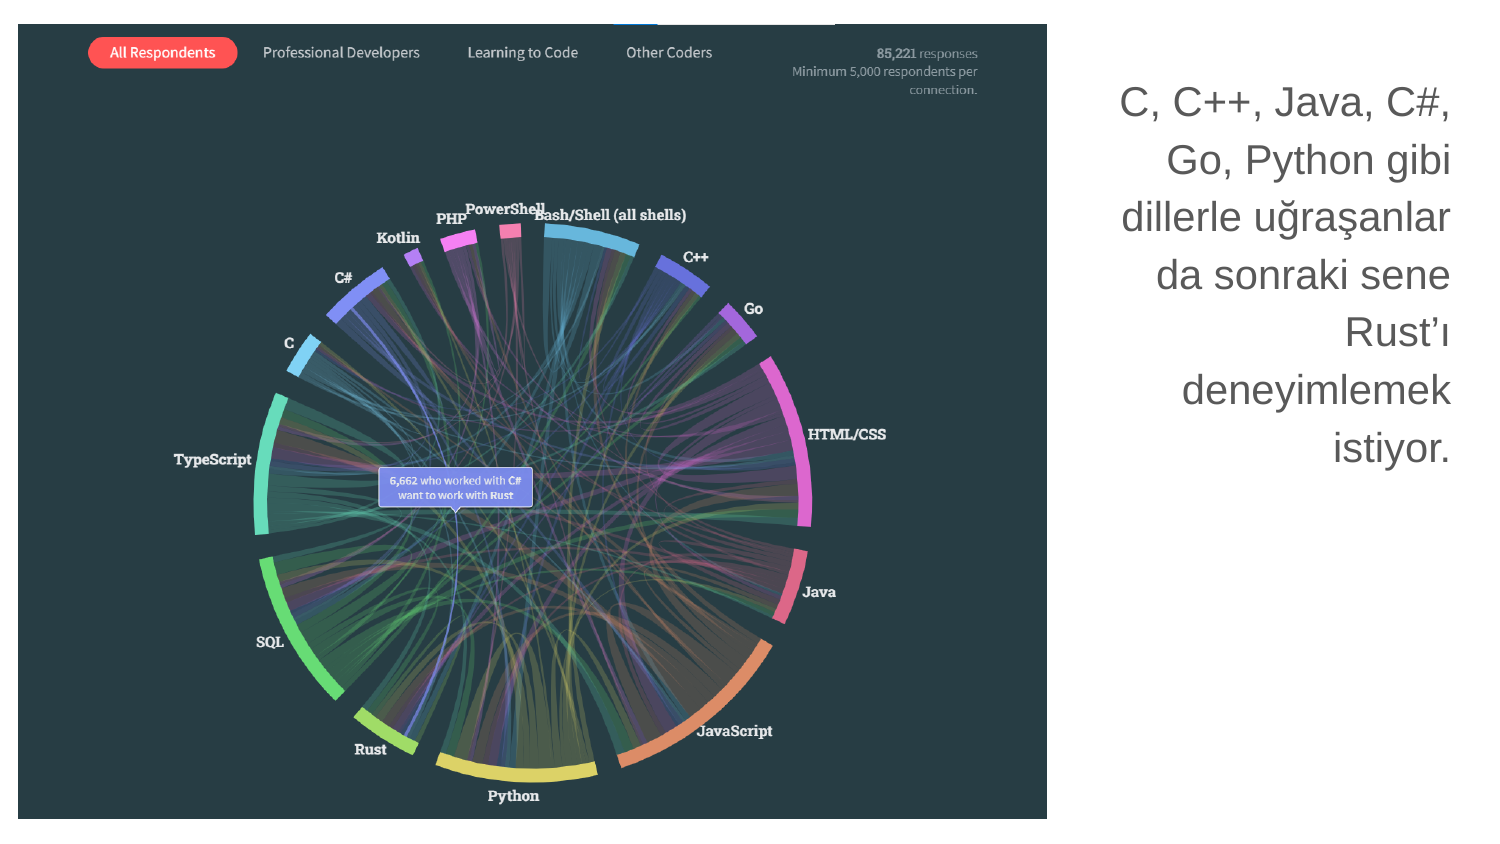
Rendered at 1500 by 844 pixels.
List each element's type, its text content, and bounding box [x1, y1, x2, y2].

picture [17, 24, 1047, 819]
list C, C++, Java, C#, Go, Python gibi dillerle uğraşanlar da sonraki sene Rust’ı deneyimlemek istiyor. [1092, 52, 1467, 792]
